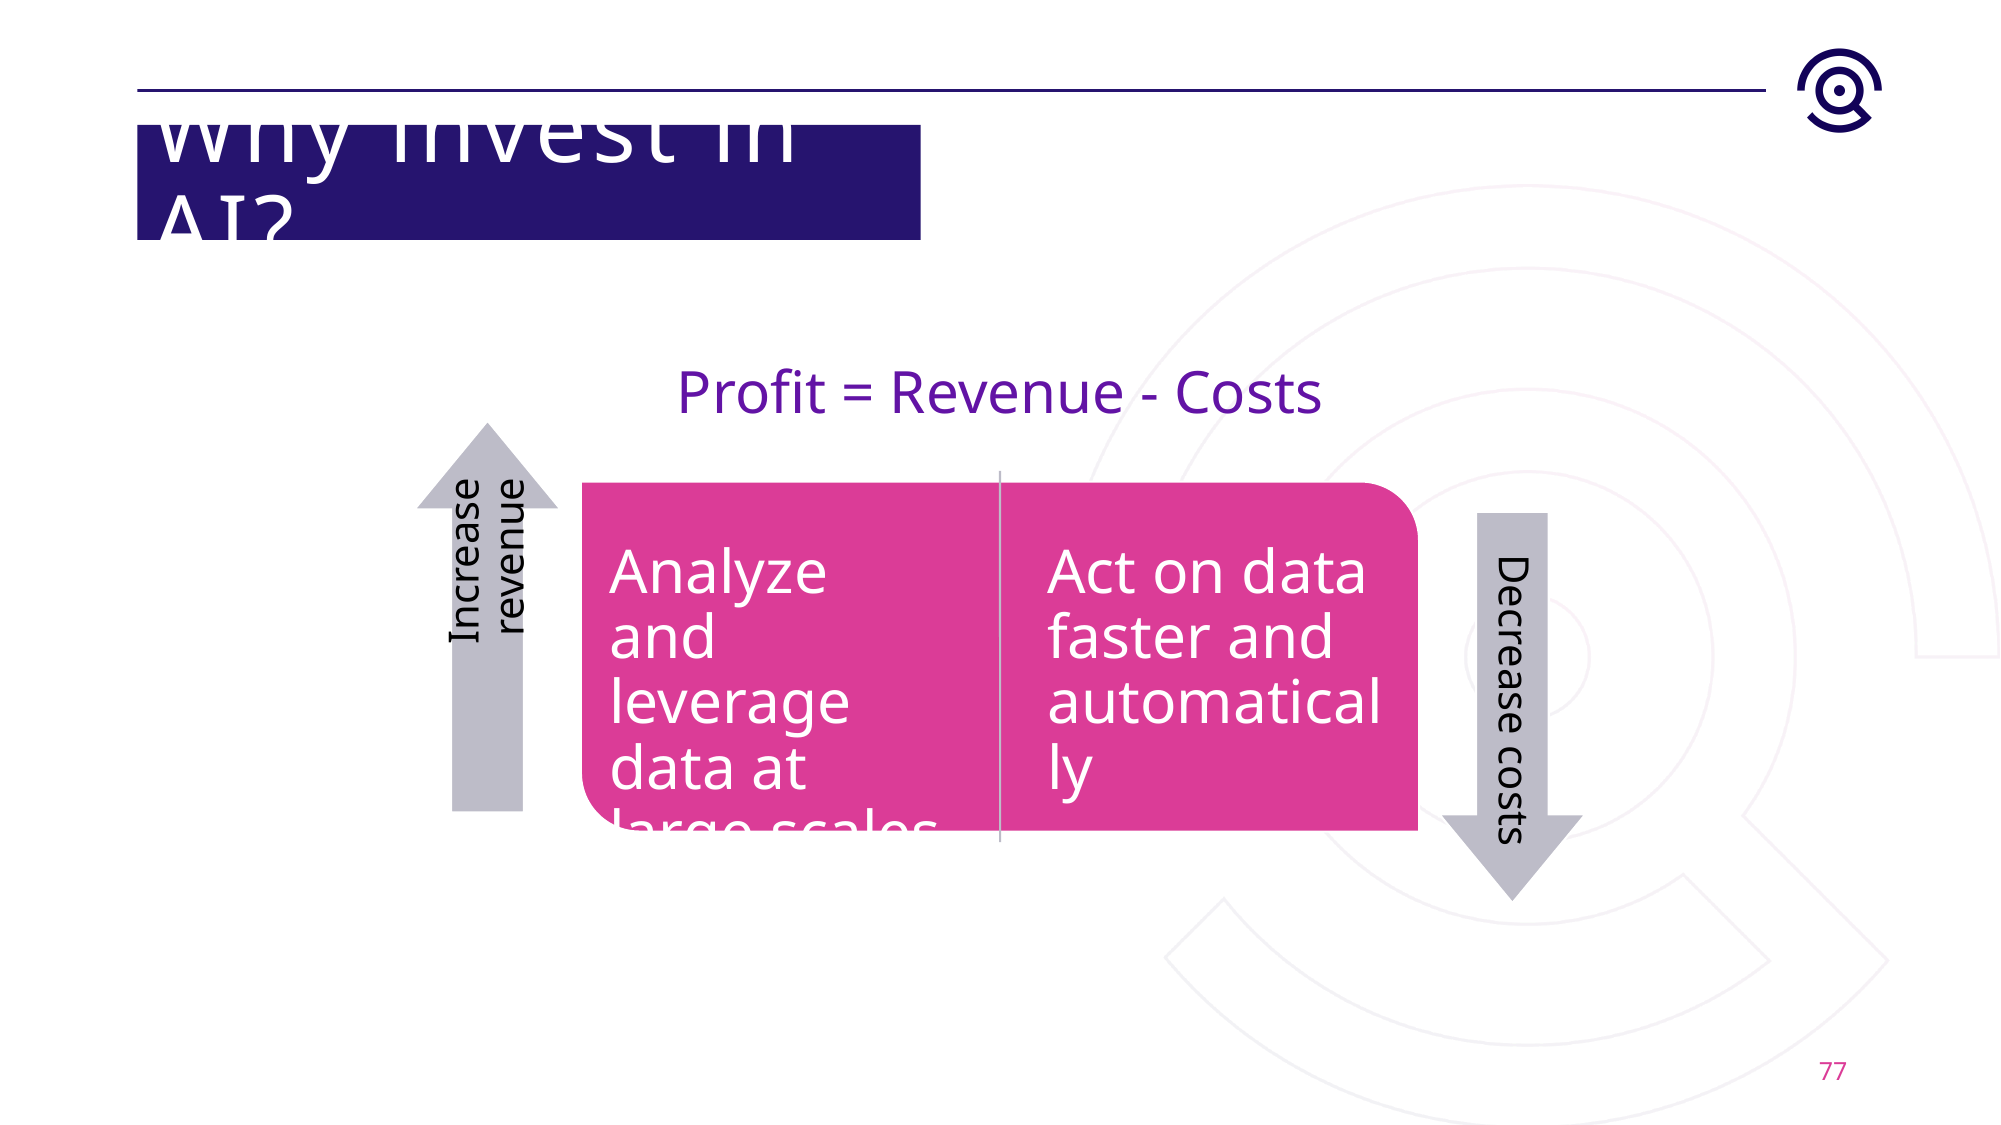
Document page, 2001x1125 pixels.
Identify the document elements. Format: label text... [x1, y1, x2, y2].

slide_number 77 [1412, 1042, 1863, 1103]
title Why invest in AI? [137, 124, 921, 240]
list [137, 299, 1863, 1014]
